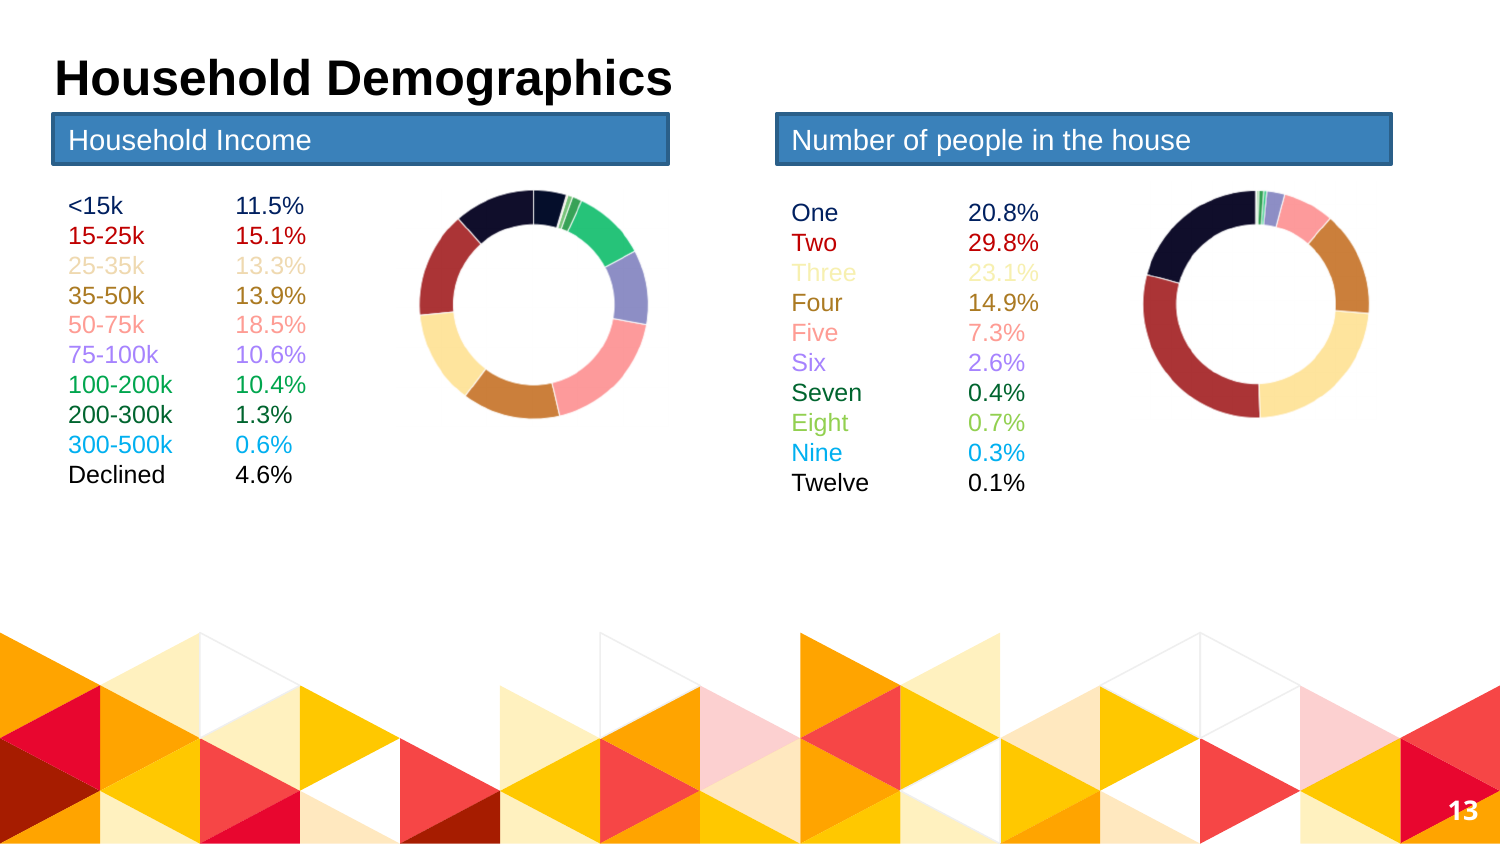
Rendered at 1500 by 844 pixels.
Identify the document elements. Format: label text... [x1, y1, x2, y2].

text_box 11.5% 15.1% 13.3% 13.9% 18.5% 10.6% 10.4% 1.3% 0.6% 4.6% [220, 181, 440, 497]
picture [1130, 181, 1378, 420]
text_box One Two Three Four Five Six Seven Eight Nine Twelve [776, 189, 953, 539]
text_box 20.8% 29.8% 23.1% 14.9% 7.3% 2.6% 0.4% 0.7% 0.3% 0.1% [953, 189, 1128, 539]
slide_number 13 [1403, 779, 1494, 844]
text_box <15k 15-25k 25-35k 35-50k 50-75k 75-100k 100-200k 200-300k 300-500k Declined [53, 181, 220, 497]
text_box Household Demographics [39, 37, 726, 113]
text_box Number of people in the house [775, 112, 1393, 166]
text_box Household Income [51, 112, 670, 166]
picture [395, 189, 669, 428]
